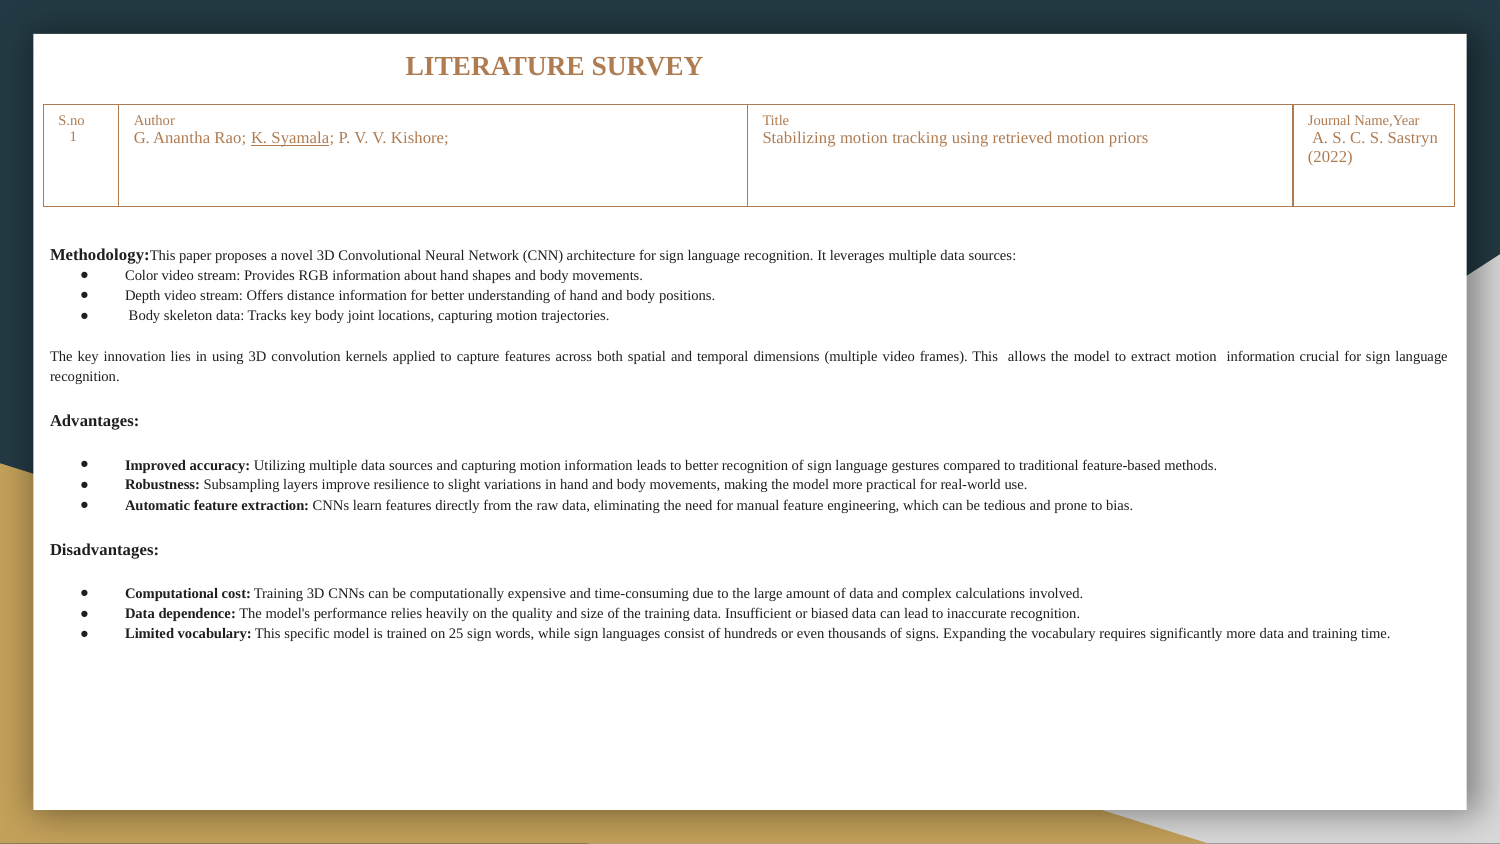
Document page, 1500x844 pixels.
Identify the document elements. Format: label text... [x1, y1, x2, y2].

title LITERATURE SURVEY [144, 18, 1300, 99]
table_header Journal Name,Year A. S. C. S. Sastryn (2022) [1294, 105, 1454, 206]
table_header Author G. Anantha Rao; K. Syamala; P. V. V. Kishore; [119, 105, 747, 206]
table_header S.no 1 [44, 105, 118, 206]
table_header Title Stabilizing motion tracking using retrieved motion priors [748, 105, 1292, 206]
list Methodology:This paper proposes a novel 3D Convolutional Neural Network (CNN) architecture for sign language recognition. It leverages multiple data sources: Color video stream: Provides RGB information about hand shapes and body movements. Depth video stream: Offers distance information for better understanding of hand and body positions. Body skeleton data: Tracks key body joint locations, capturing motion trajectories. The key innovation lies in using 3D convolution kernels applied to capture features across both spatial and temporal dimensions (multiple video frames). This allows the model to extract motion information crucial for sign language recognition. Advantages: Improved accuracy: Utilizing multiple data sources and capturing motion information leads to better recognition of sign language gestures compared to traditional feature-based methods. Robustness: Subsampling layers improve resilience to slight variations in hand and body movements, making the model more practical for real-world use. Automatic feature extraction: CNNs learn features directly from the raw data, eliminating the need for manual feature engineering, which can be tedious and prone to bias. Disadvantages: Computational cost: Training 3D CNNs can be computationally expensive and time-consuming due to the large amount of data and complex calculations involved. Data dependence: The model's performance relies heavily on the quality and size of the training data. Insufficient or biased data can lead to inaccurate recognition. Limited vocabulary: This specific model is trained on 25 sign words, while sign languages consist of hundreds or even thousands of signs. Expanding the vocabulary requires significantly more data and training time. [34, 225, 1464, 809]
